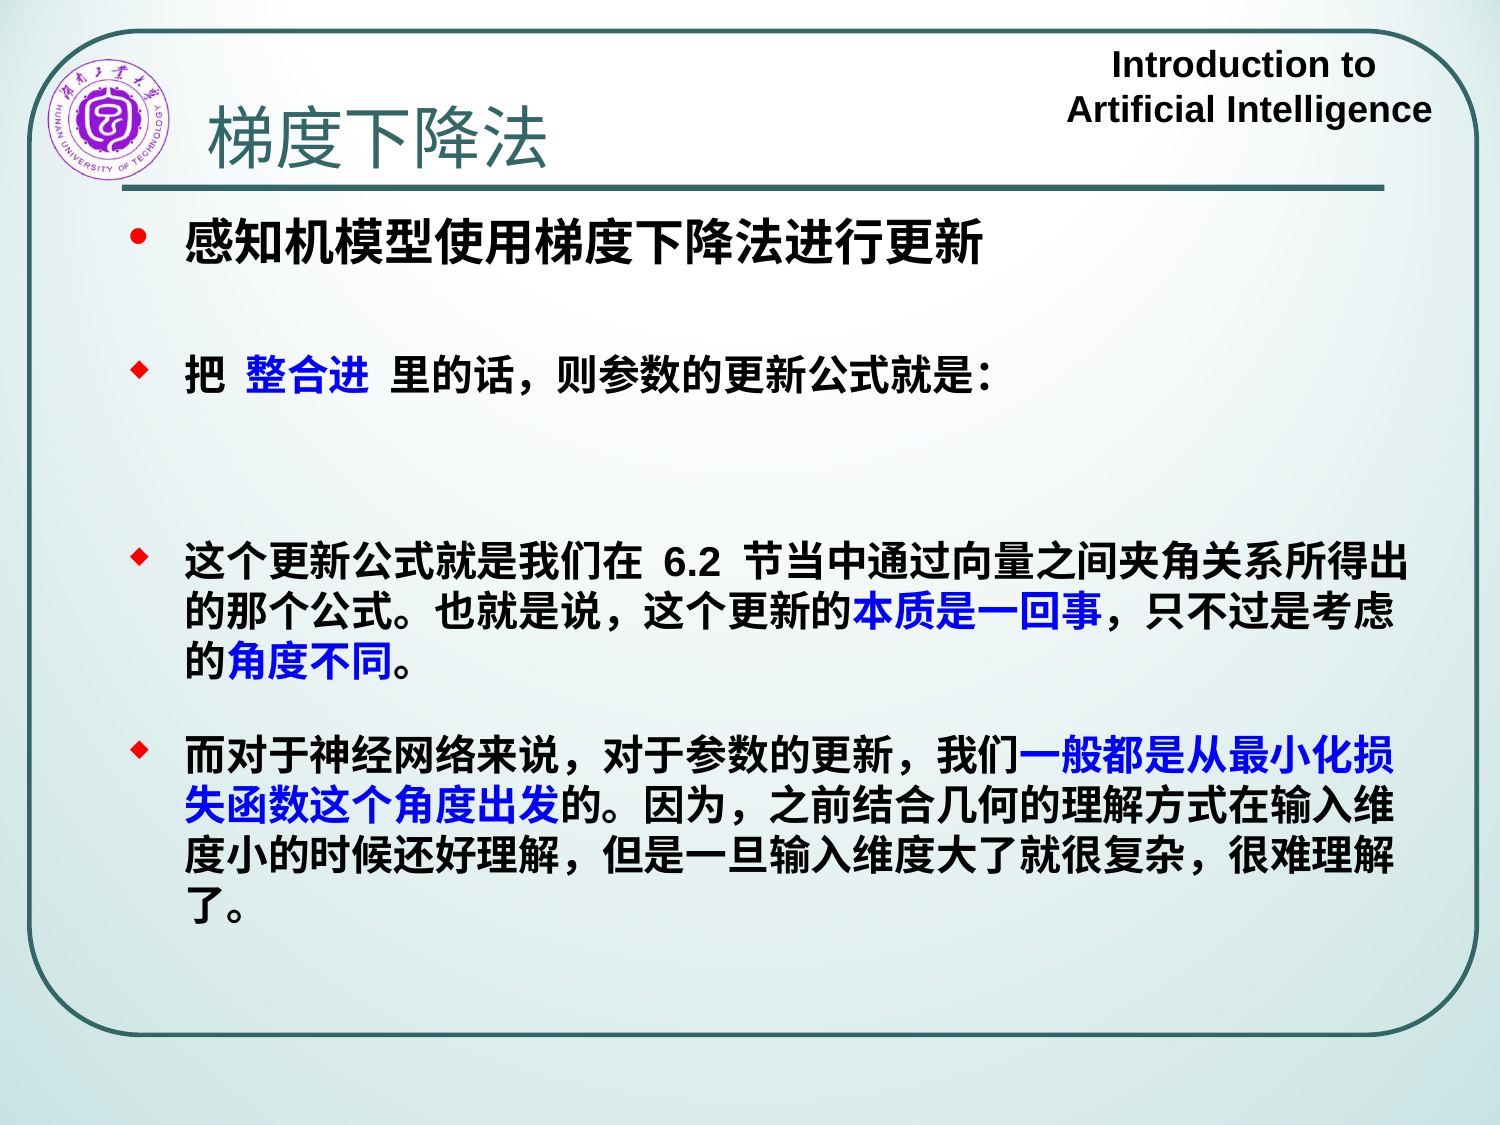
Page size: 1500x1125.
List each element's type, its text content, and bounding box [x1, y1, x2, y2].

title 梯度下降法 [159, 66, 1422, 185]
picture [0, 0, 1500, 1125]
